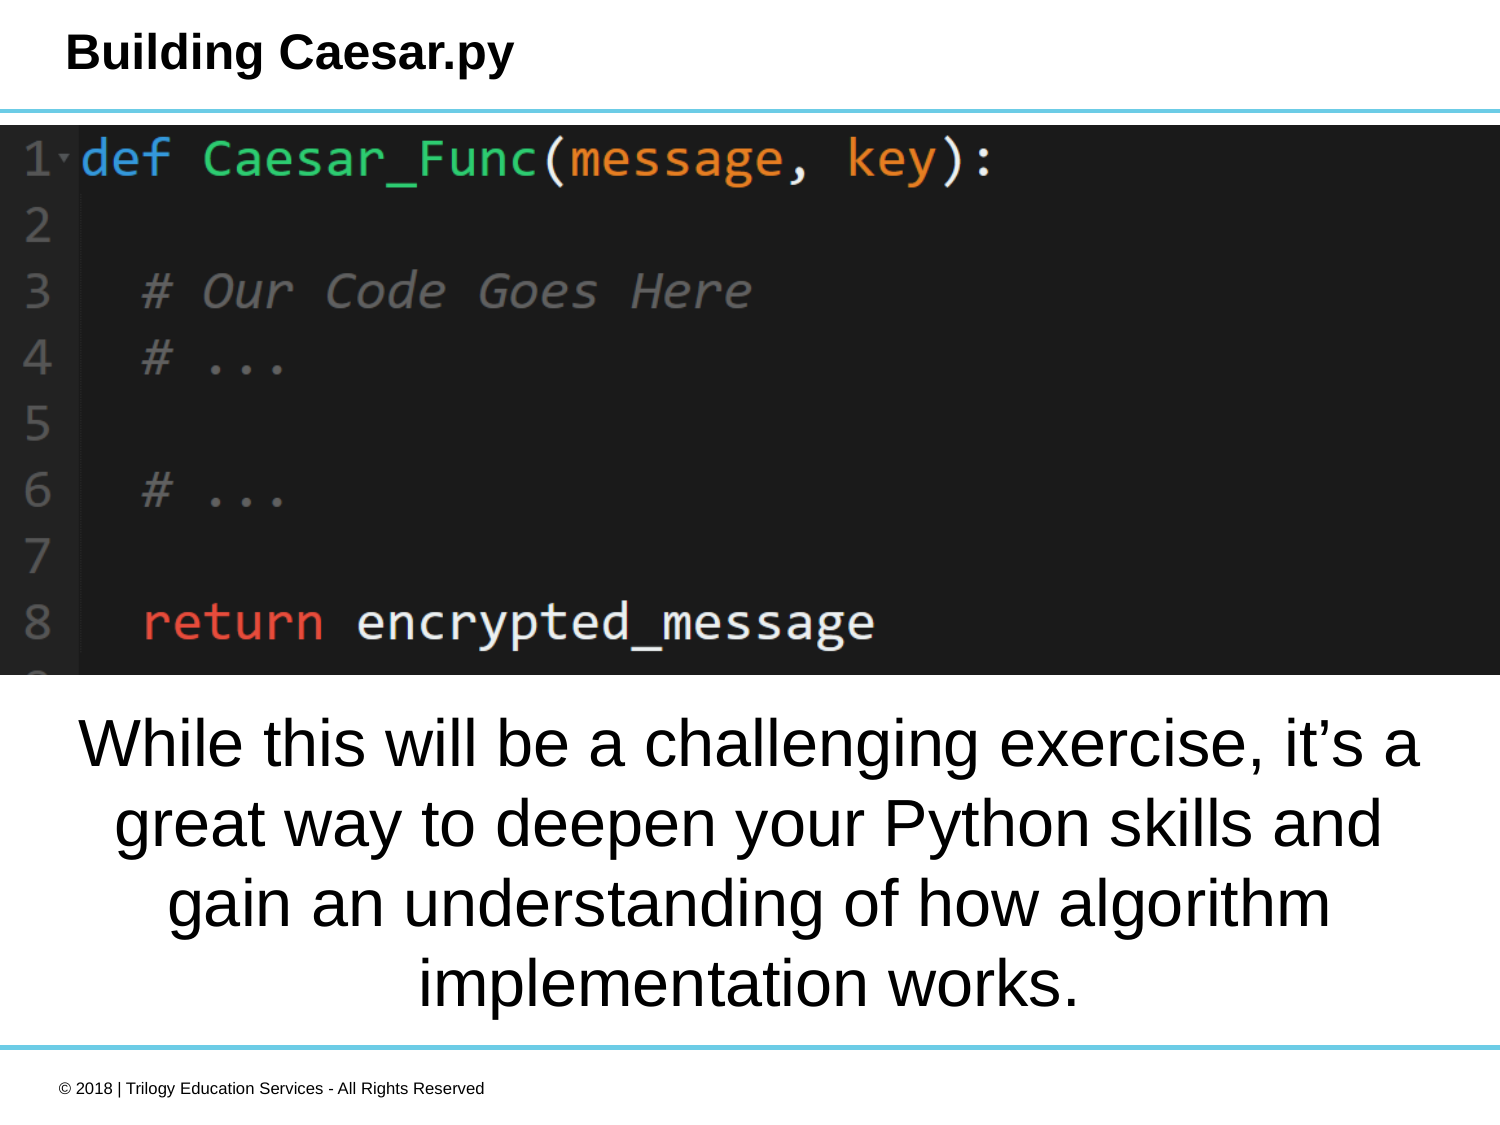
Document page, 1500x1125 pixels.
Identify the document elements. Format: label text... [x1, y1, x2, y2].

picture [0, 124, 1500, 675]
title Building Caesar.py [50, 0, 1488, 108]
text_box While this will be a challenging exercise, it’s a great way to deepen your Python skills and gain an understanding of how algorithm implementation works. [37, 692, 1463, 1028]
